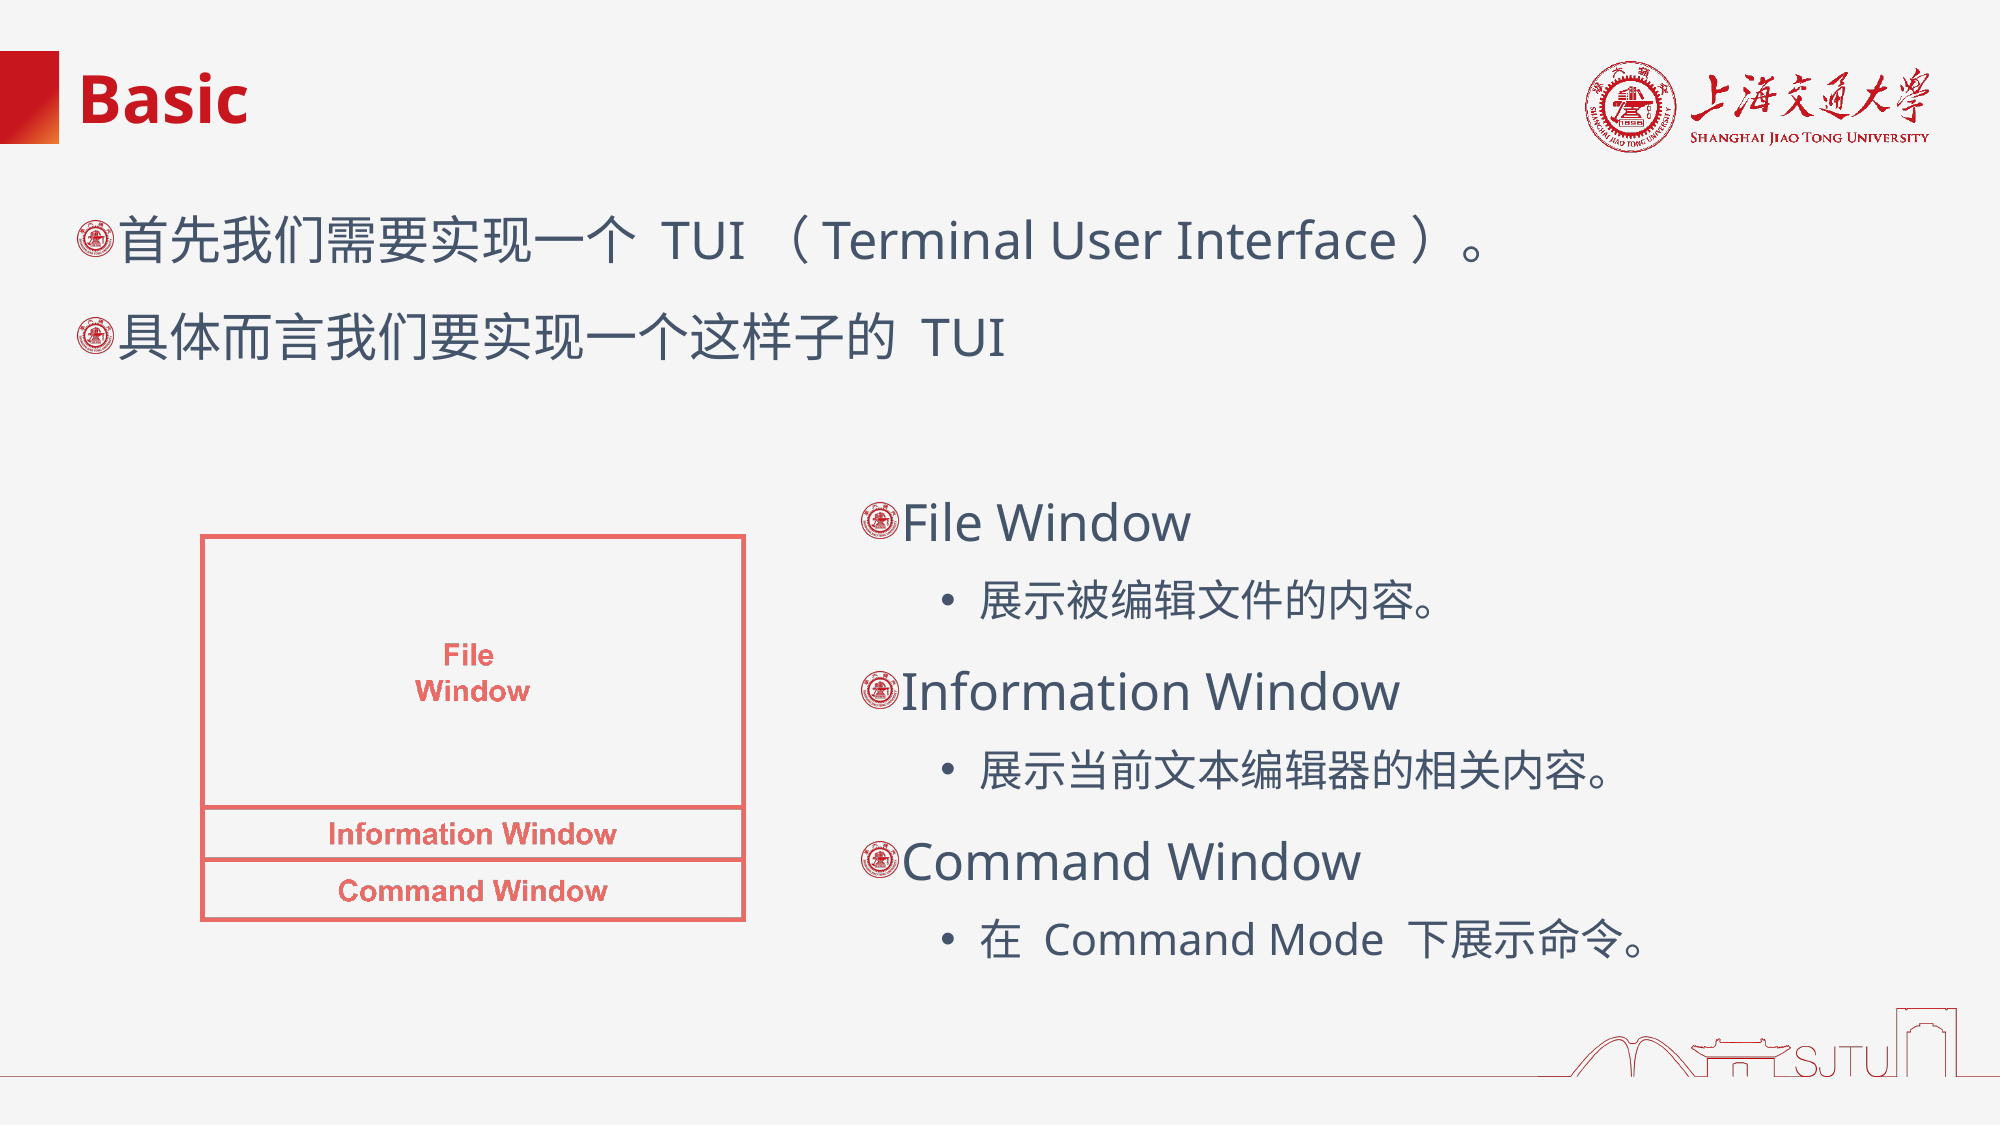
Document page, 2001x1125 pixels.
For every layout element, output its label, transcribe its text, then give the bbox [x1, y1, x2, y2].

picture [1567, 43, 1946, 168]
picture [861, 841, 899, 878]
picture [200, 534, 746, 922]
title Basic [62, 43, 1530, 152]
list 首先我们需要实现一个 TUI（Terminal User Interface）。 具体而言我们要实现一个这样子的 TUI [62, 187, 1938, 406]
picture [861, 671, 899, 709]
text_box File Window 展示被编辑文件的内容。 Information Window 展示当前文本编辑器的相关内容。 Command Window 在 Command Mode 下展示命令。 [847, 470, 1893, 972]
picture [0, 1008, 2000, 1077]
picture [77, 220, 114, 257]
picture [77, 317, 114, 354]
picture [861, 502, 899, 539]
